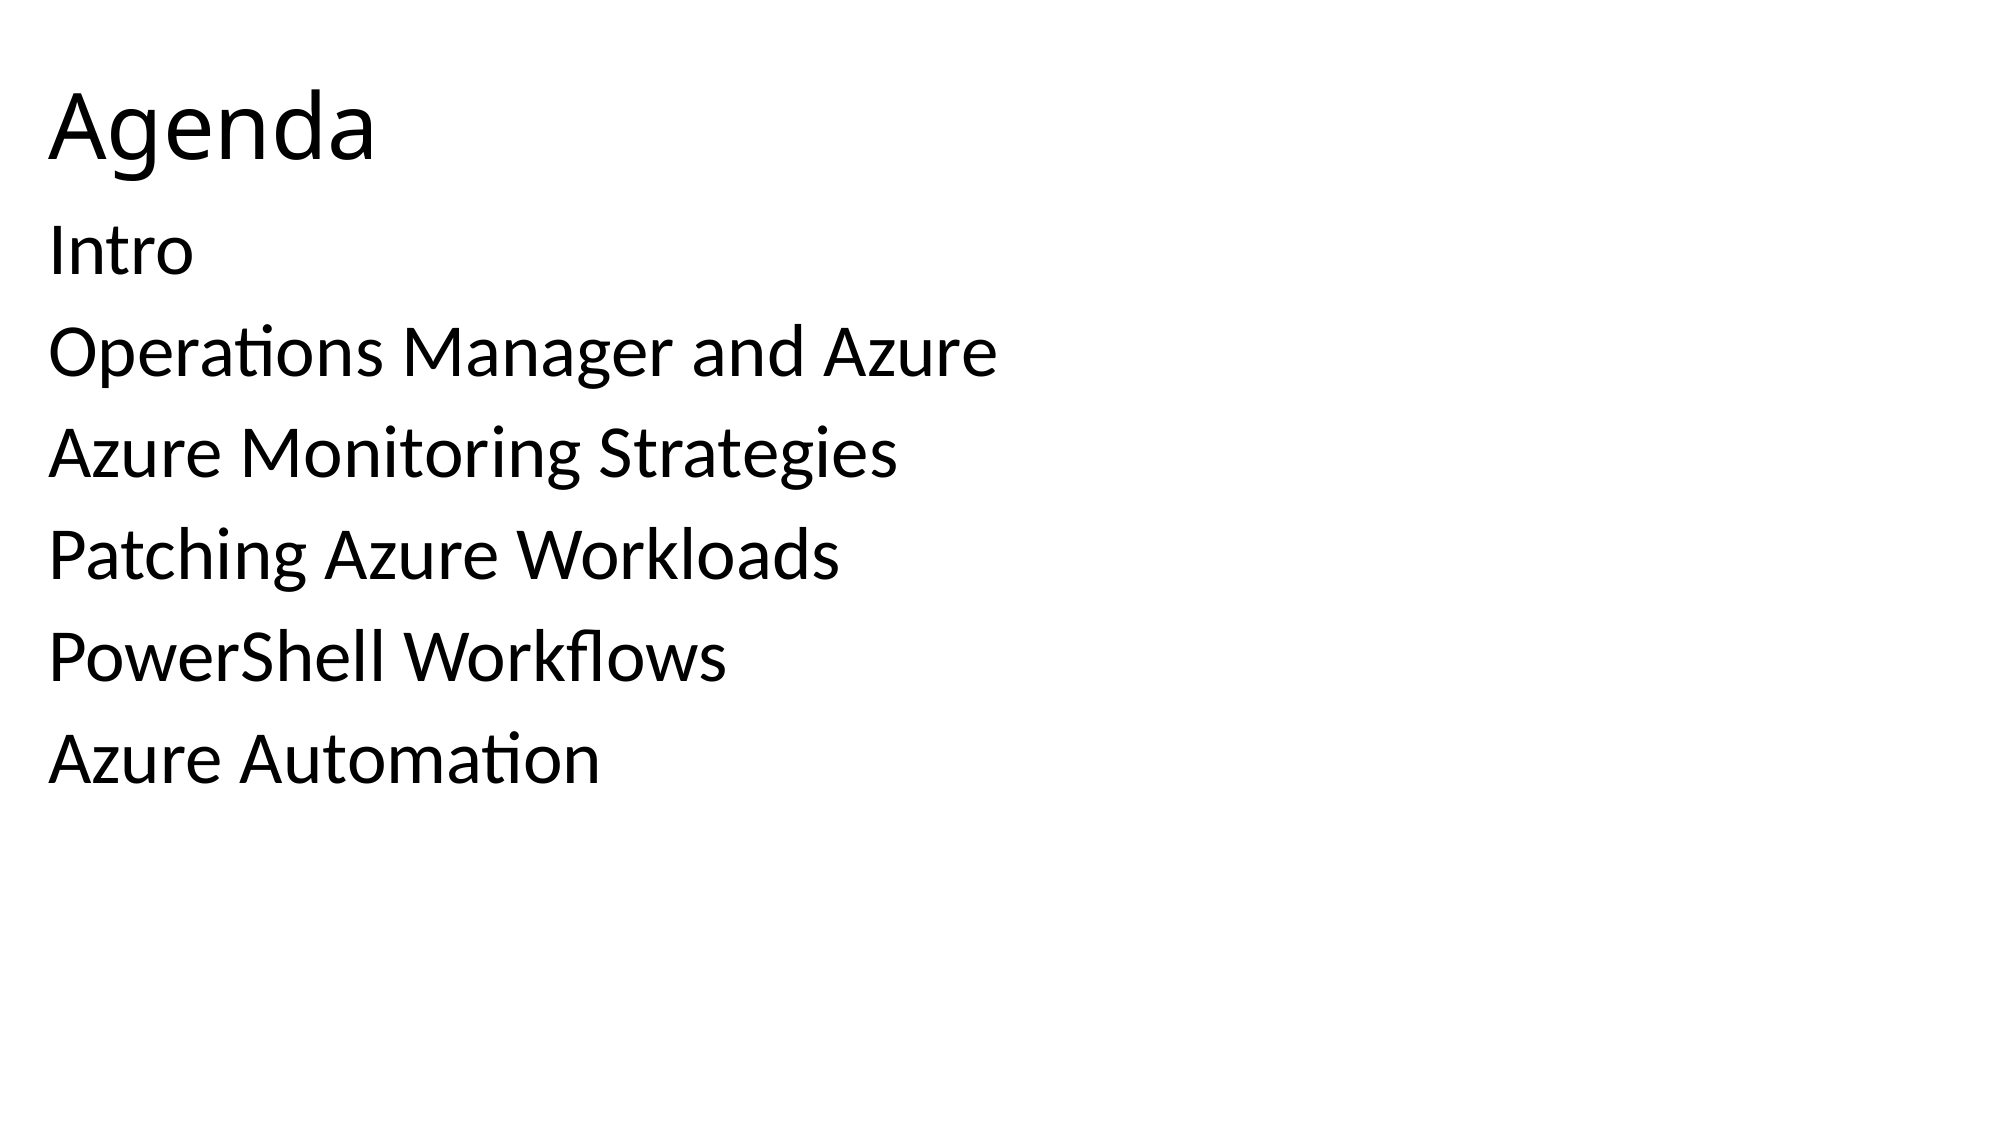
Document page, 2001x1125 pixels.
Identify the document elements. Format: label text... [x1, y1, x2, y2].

title Agenda [33, 57, 1966, 202]
list Intro Operations Manager and Azure Azure Monitoring Strategies Patching Azure Workloads PowerShell Workflows Azure Automation [33, 202, 1966, 1012]
